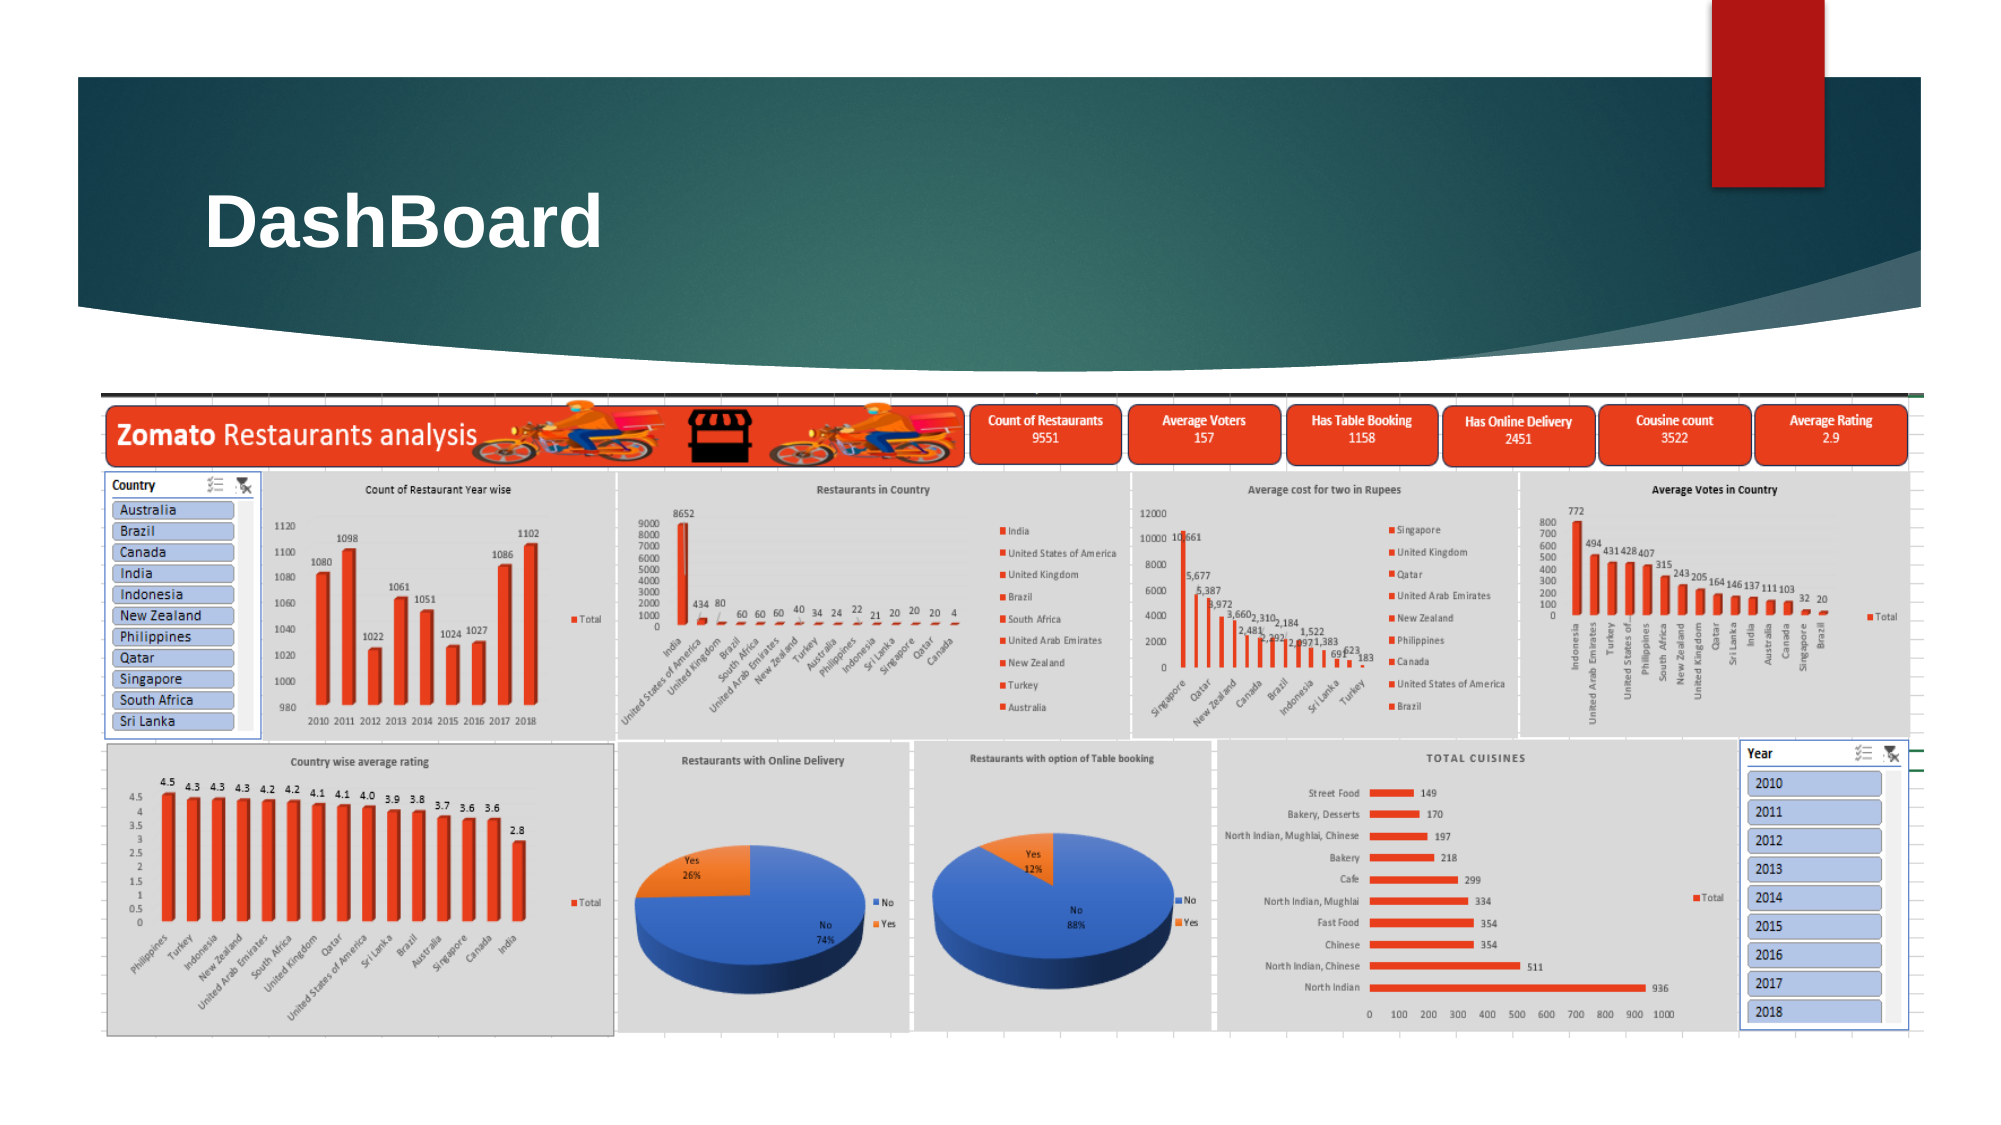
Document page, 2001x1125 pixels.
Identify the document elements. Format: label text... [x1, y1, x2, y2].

picture [101, 393, 1924, 1038]
title DashBoard [189, 159, 1638, 276]
